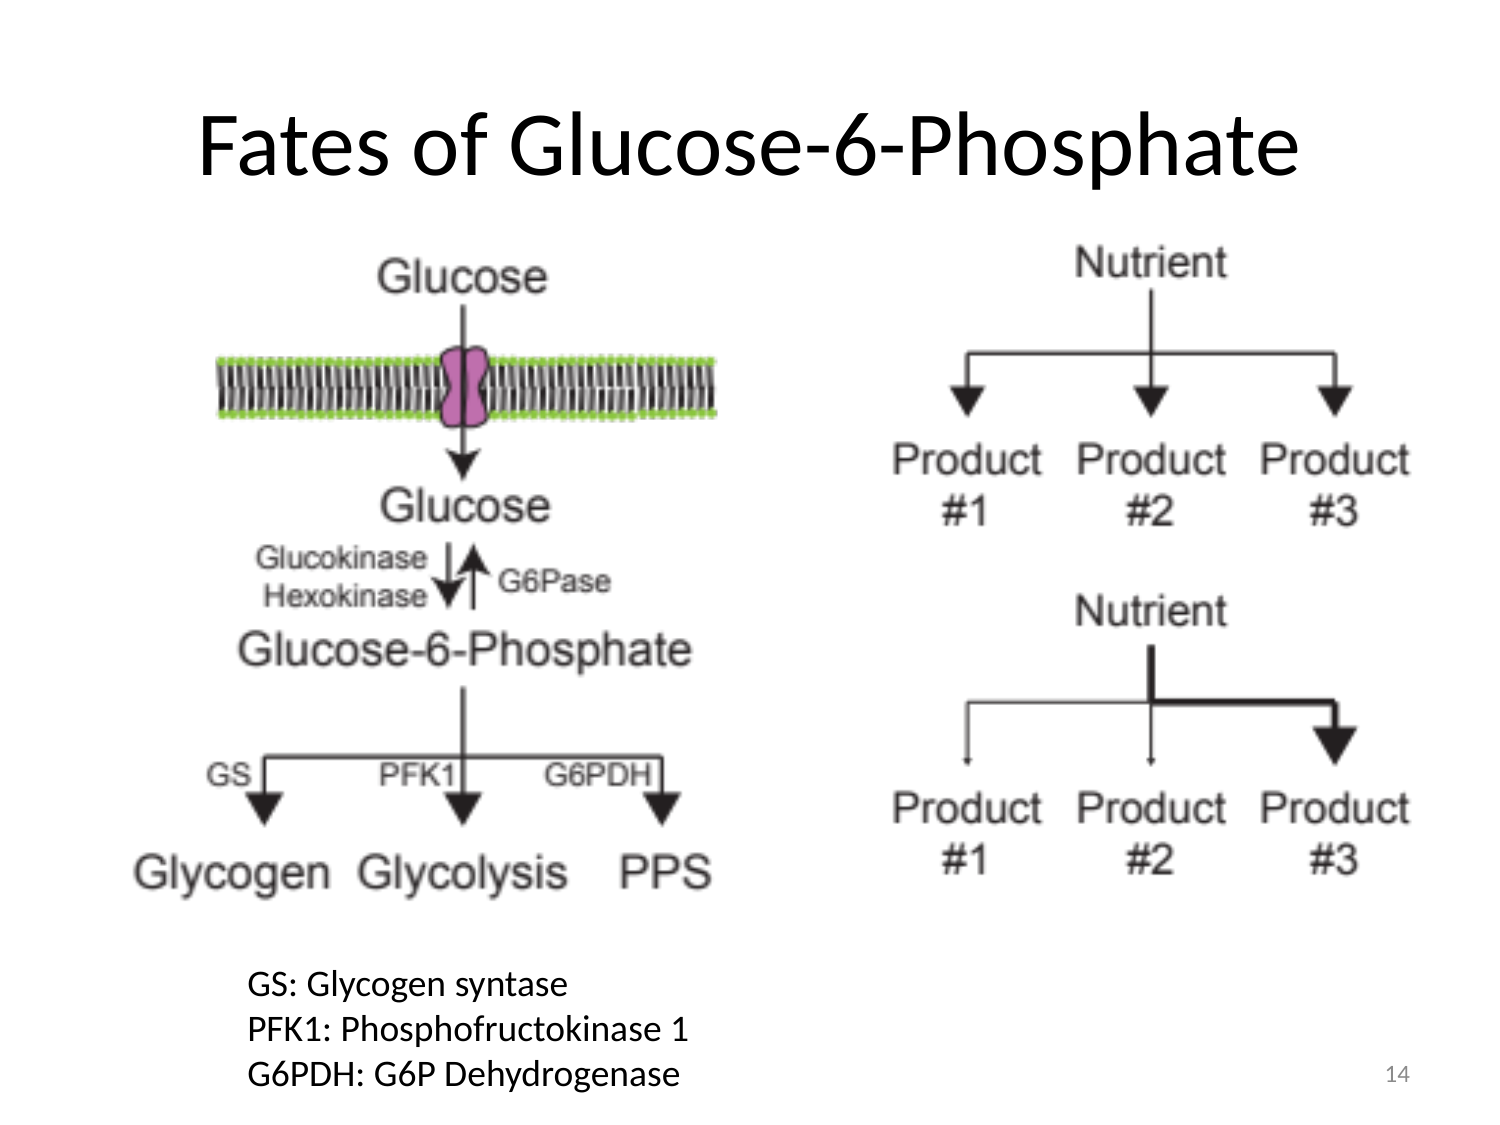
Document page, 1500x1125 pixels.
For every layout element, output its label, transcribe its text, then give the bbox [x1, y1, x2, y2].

picture [107, 232, 751, 949]
text_box GS: Glycogen syntase PFK1: Phosphofructokinase 1 G6PDH: G6P Dehydrogenase [232, 958, 705, 1102]
title Fates of Glucose-6-Phosphate [75, 45, 1425, 233]
picture [848, 194, 1426, 908]
slide_number 14 [1074, 1042, 1425, 1103]
